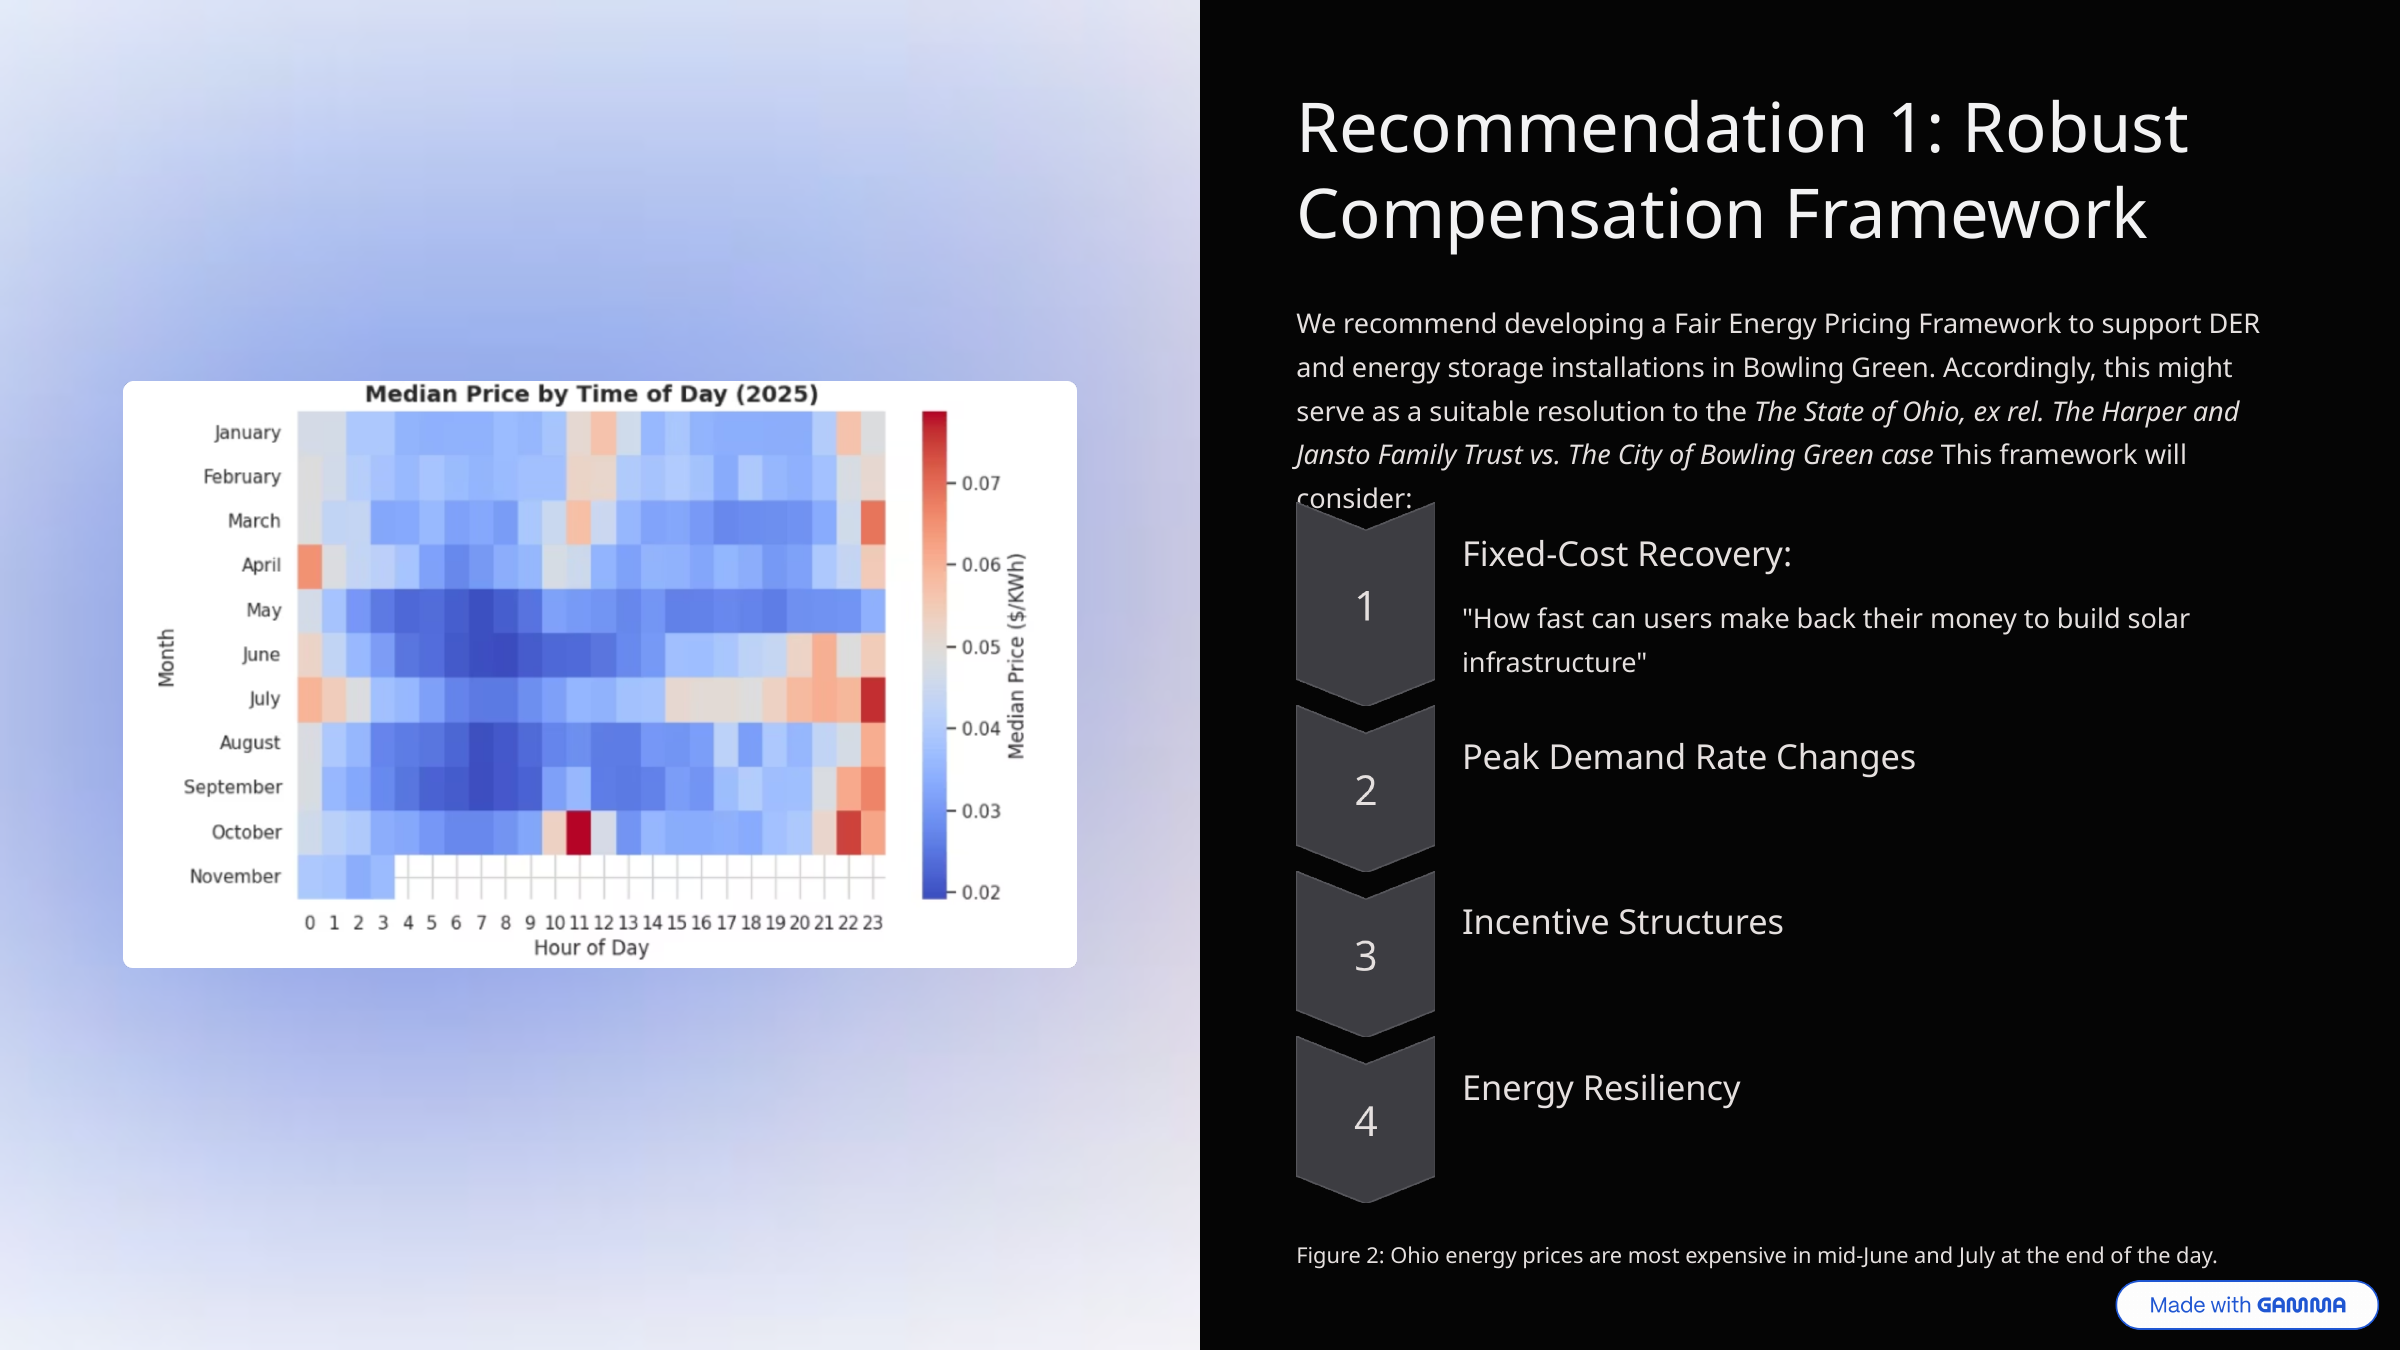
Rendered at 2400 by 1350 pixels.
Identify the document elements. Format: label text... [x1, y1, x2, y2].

text_box Fixed-Cost Recovery: [1462, 530, 1817, 574]
text_box Energy Resiliency [1462, 1064, 1807, 1108]
text_box "How fast can users make back their money to build solar infrastructure" [1462, 589, 2304, 679]
text_box We recommend developing a Fair Energy Pricing Framework to support DER and energy storage installations in Bowling Green. Accordingly, this might serve as a suitable resolution to the The State of Ohio, ex rel. The Harper and Jansto Family Trust vs. The City of Bowling Green case This framework will consider: [1296, 295, 2304, 472]
text_box Recommendation 1: Robust Compensation Framework [1296, 81, 2304, 254]
text_box Figure 2: Ohio energy prices are most expensive in mid-June and July at the end of the day. [1296, 1233, 2304, 1269]
picture [1296, 502, 1435, 1203]
text_box Incentive Structures [1462, 898, 1807, 942]
picture [2106, 1271, 2389, 1339]
text_box Peak Demand Rate Changes [1462, 733, 1954, 777]
picture [0, 0, 1200, 1350]
